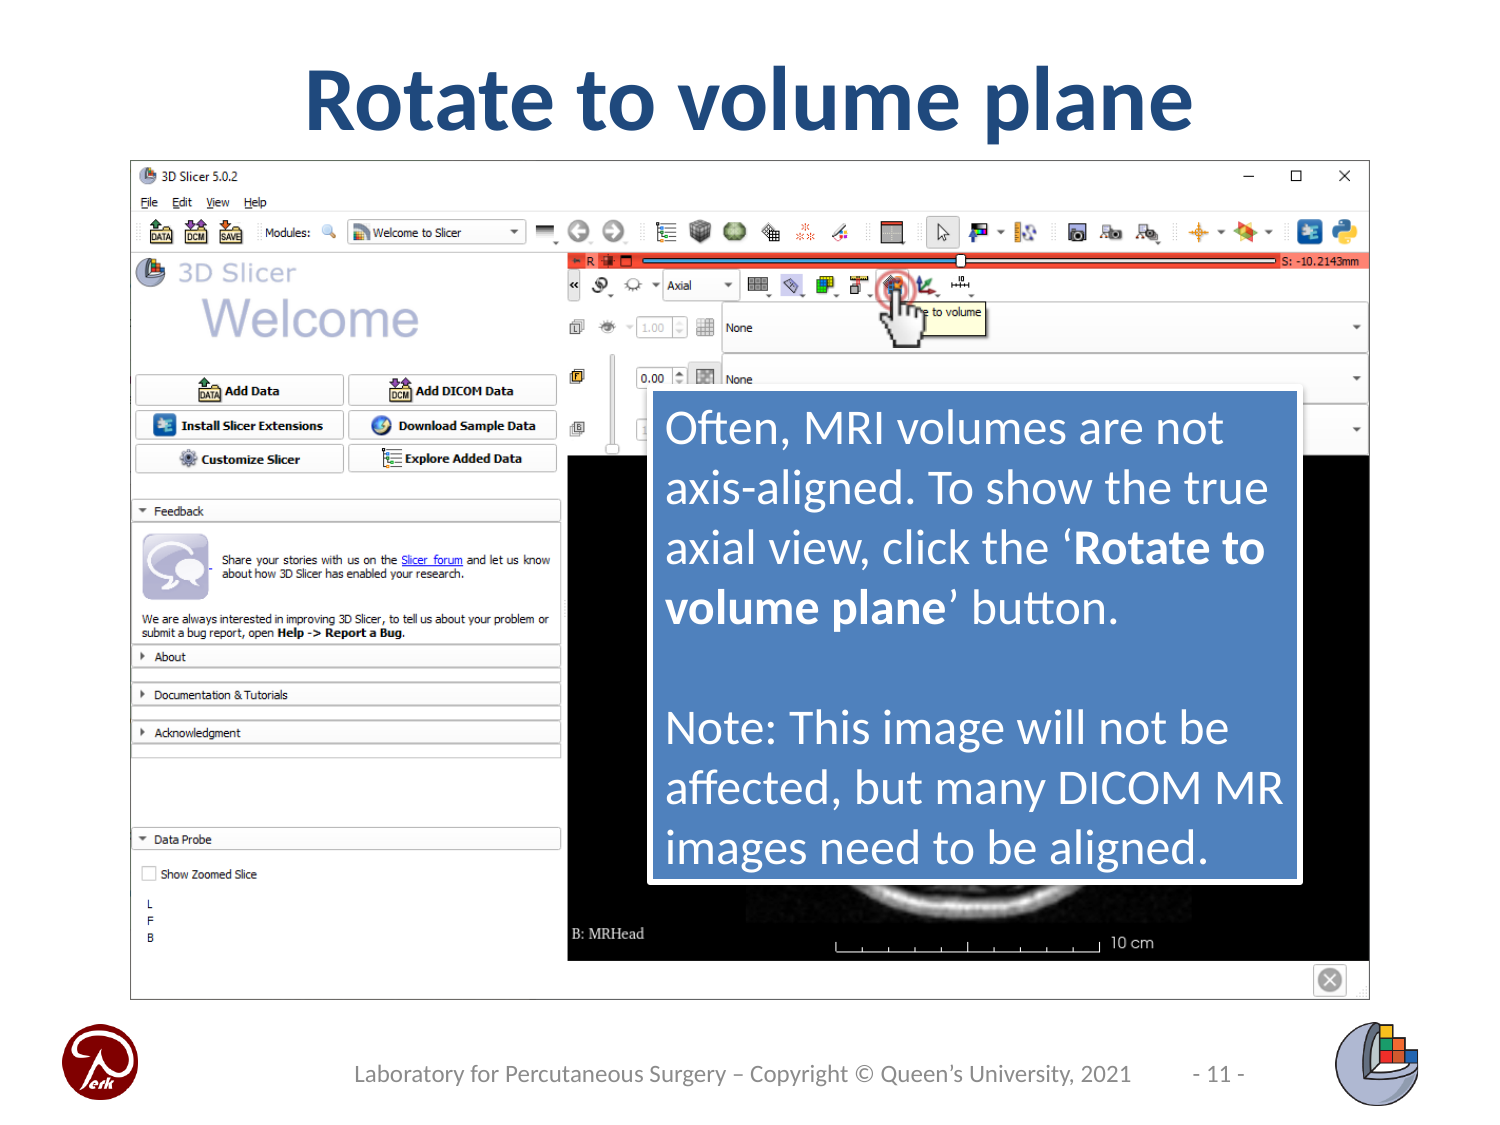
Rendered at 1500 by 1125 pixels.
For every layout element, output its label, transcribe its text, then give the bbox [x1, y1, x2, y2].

slide_number - 11 - [1175, 1042, 1263, 1103]
picture [62, 1024, 138, 1100]
footer Laboratory for Percutaneous Surgery – Copyright © Queen’s University, 2021 [312, 1042, 1175, 1103]
picture [129, 160, 1370, 1001]
title Rotate to volume plane [74, 0, 1426, 188]
picture [1335, 1022, 1419, 1106]
